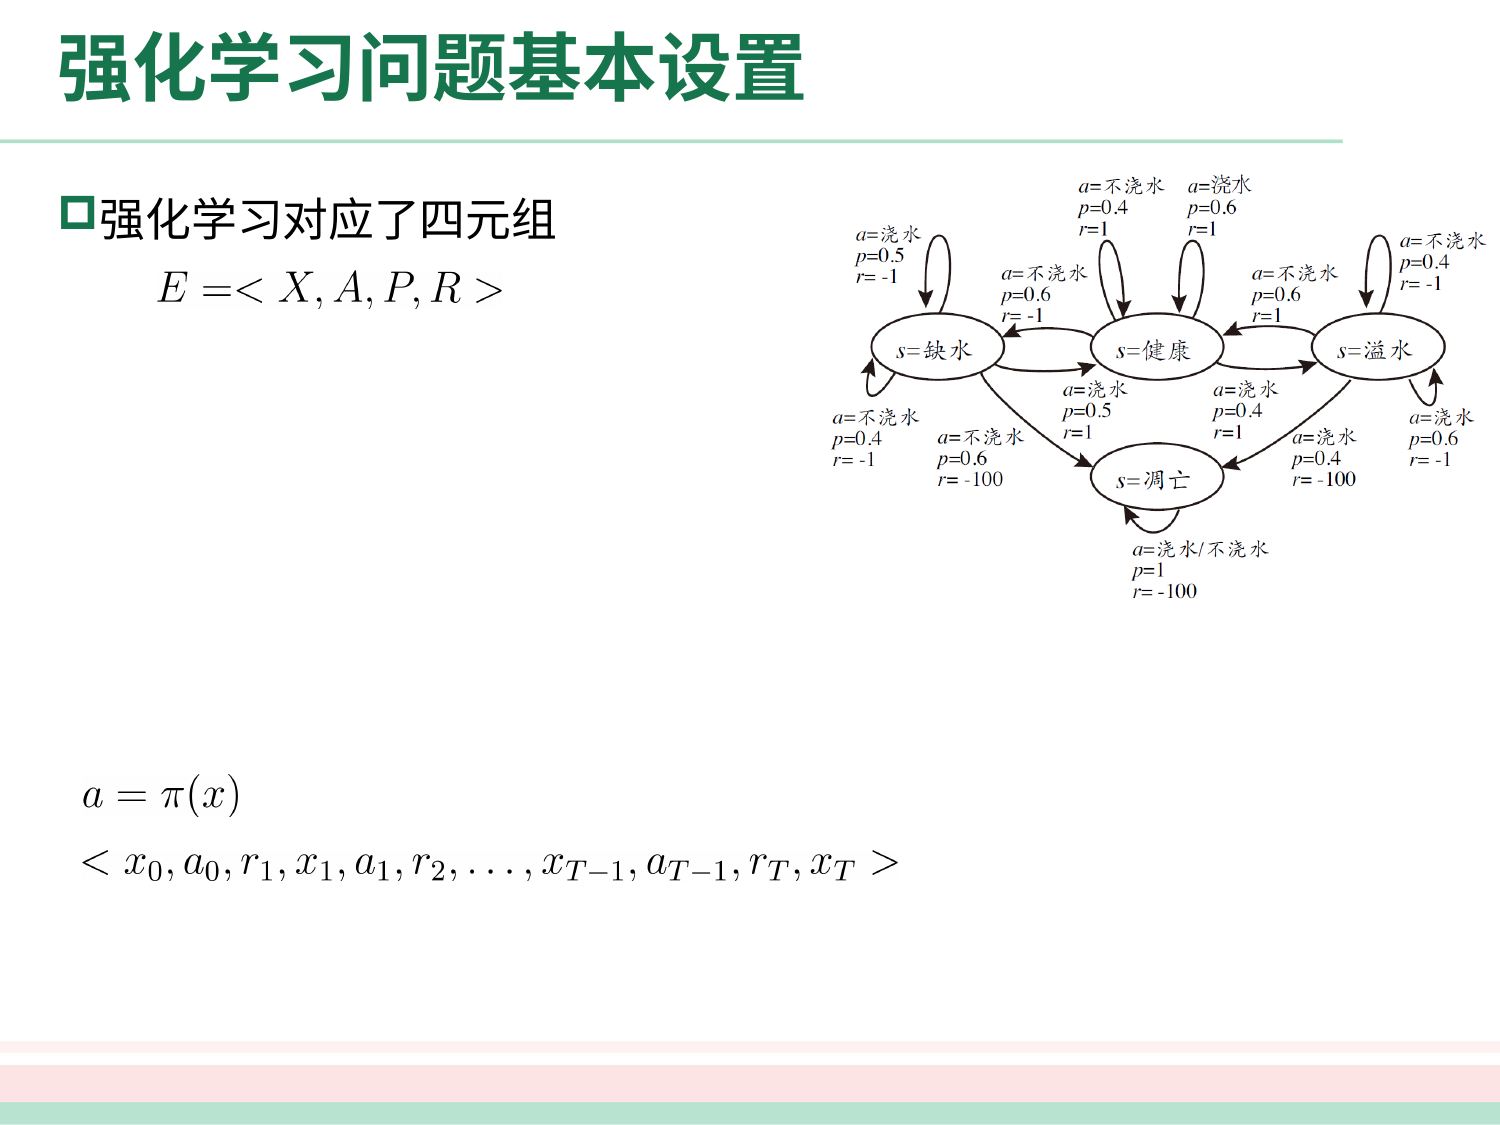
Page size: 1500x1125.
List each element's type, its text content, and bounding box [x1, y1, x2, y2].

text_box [81, 770, 240, 821]
list 强化学习对应了四元组 [42, 189, 1478, 1018]
picture [0, 0, 1500, 1125]
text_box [155, 267, 503, 312]
title 强化学习问题基本设置 [42, 7, 1337, 136]
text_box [80, 846, 900, 884]
